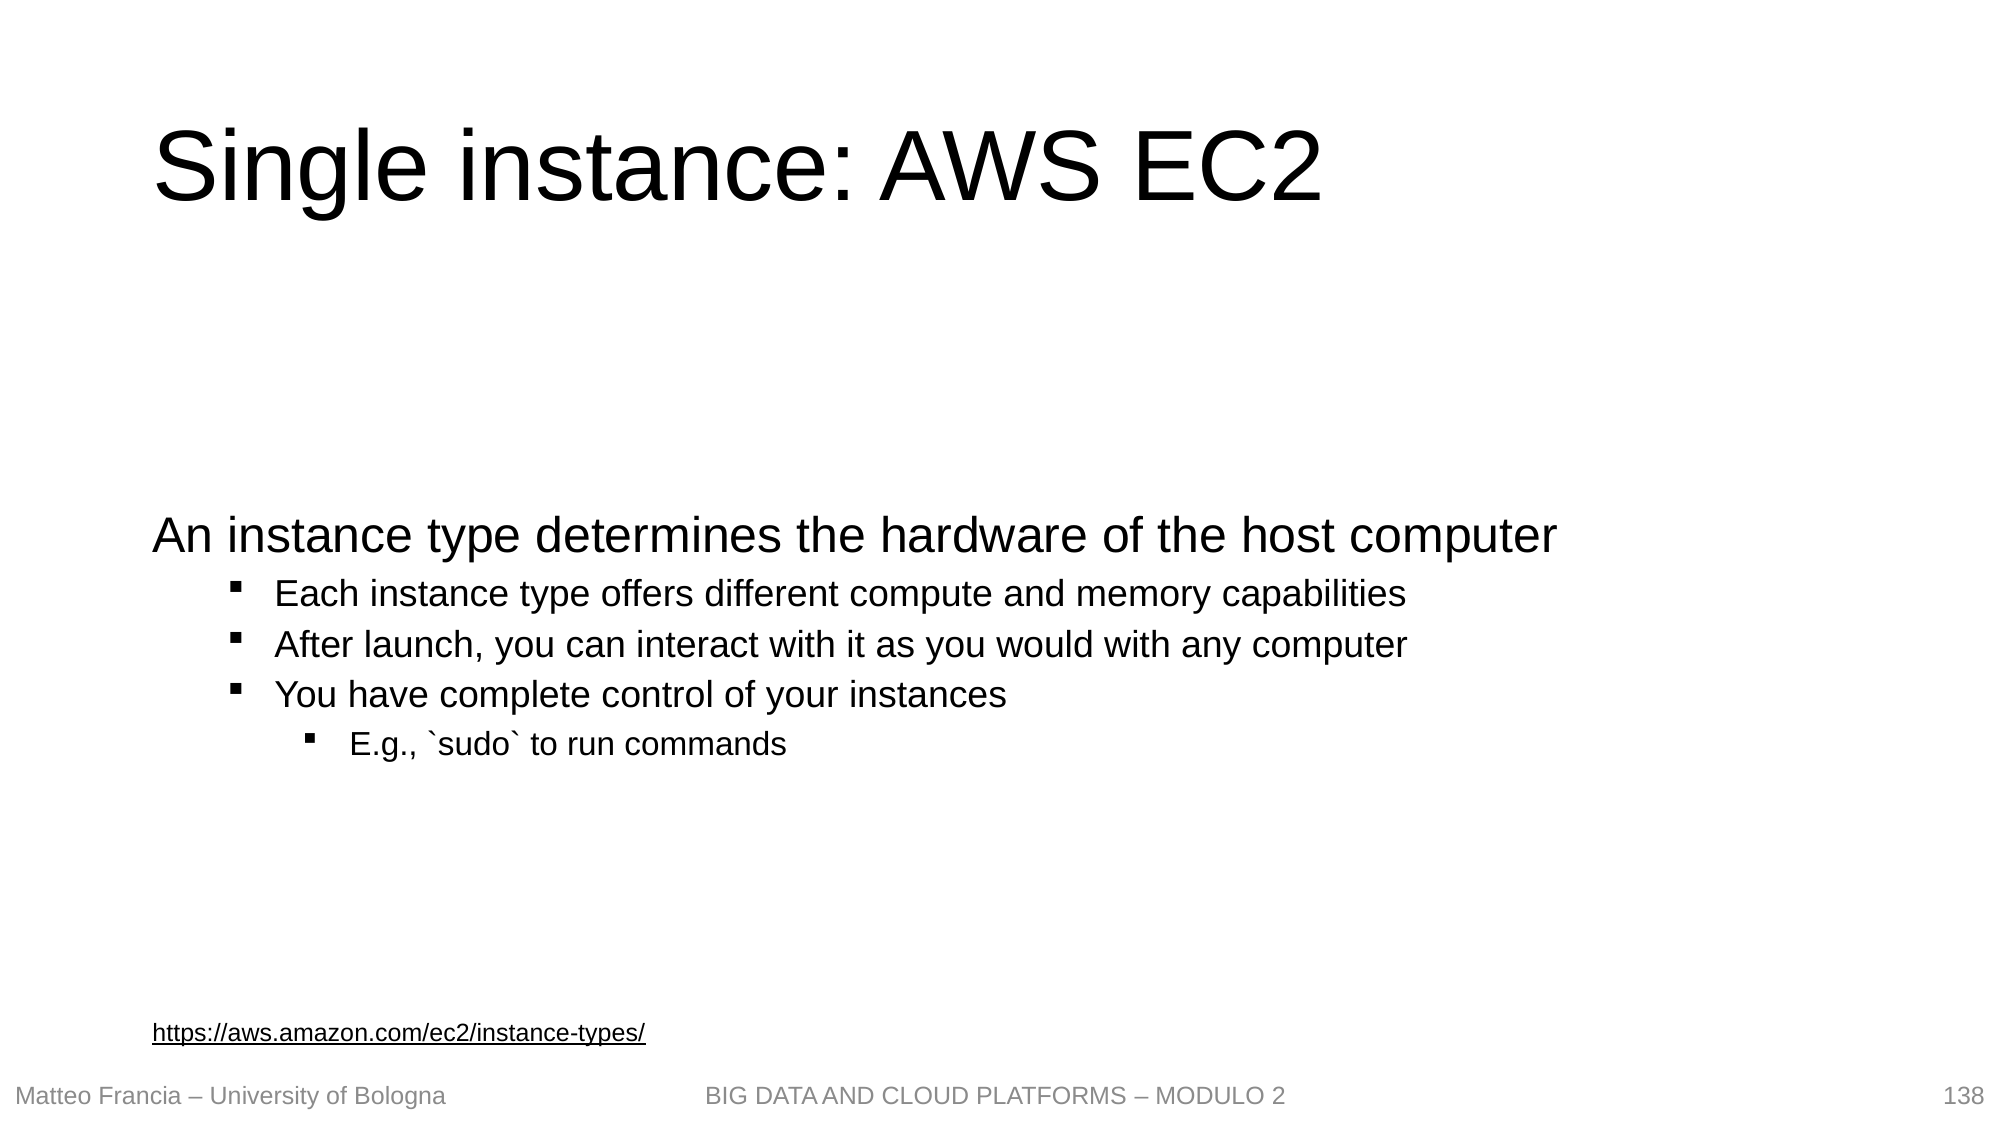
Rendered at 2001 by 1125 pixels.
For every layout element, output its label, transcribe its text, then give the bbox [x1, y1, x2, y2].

title Single instance: AWS EC2 [137, 59, 1863, 278]
list An instance type determines the hardware of the host computer Each instance type offers different compute and memory capabilities After launch, you can interact with it as you would with any computer You have complete control of your instances E.g., `sudo` to run commands [137, 278, 1863, 993]
slide_number 138 [1550, 1065, 2000, 1125]
list https://aws.amazon.com/ec2/instance-types/ [137, 1003, 1863, 1064]
footer Matteo Francia – University of Bologna [0, 1065, 466, 1125]
